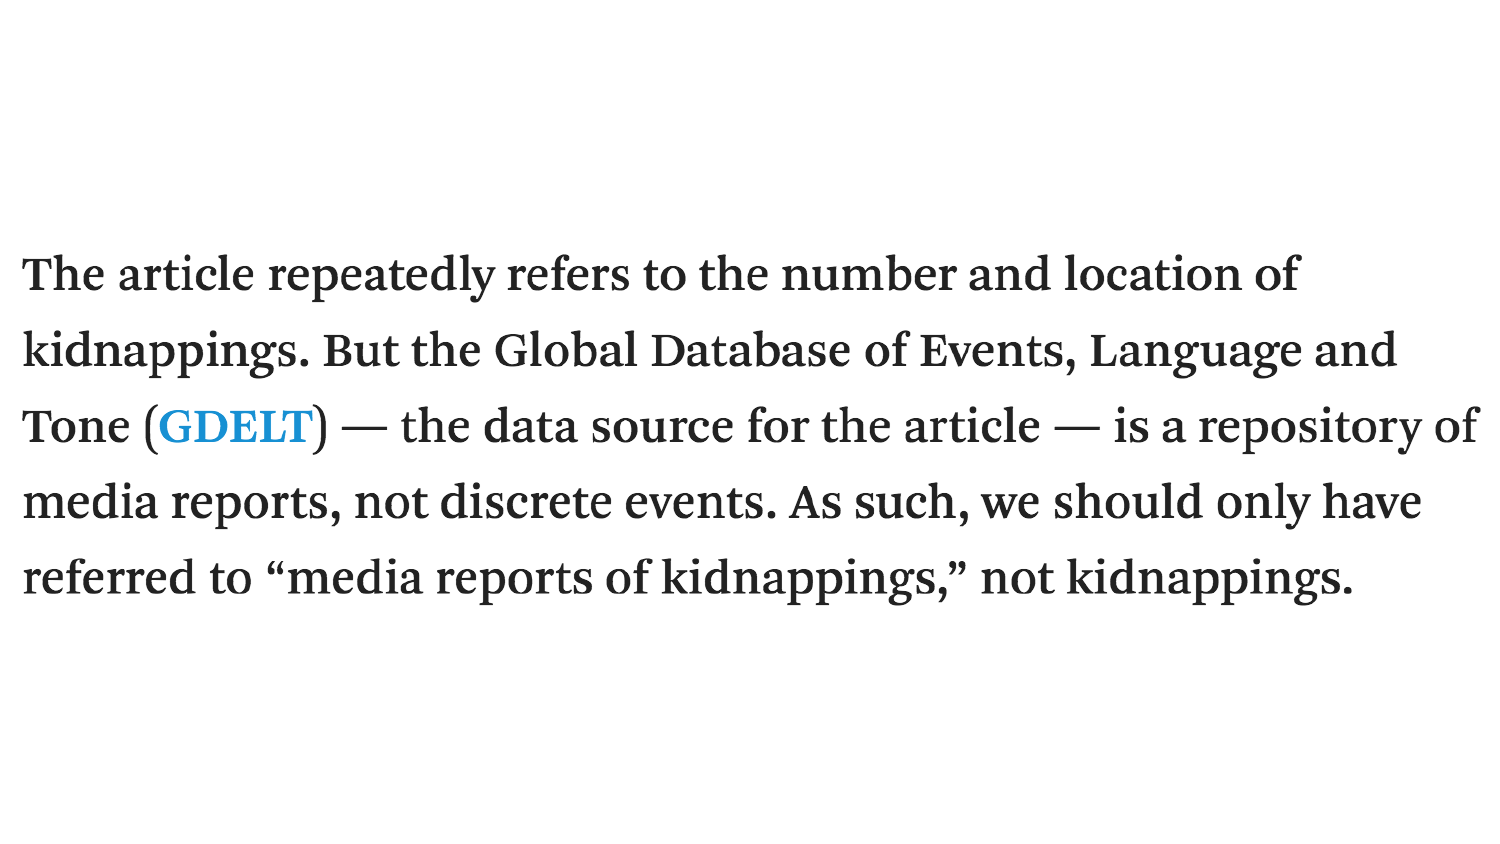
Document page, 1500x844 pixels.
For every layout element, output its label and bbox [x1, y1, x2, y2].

picture [0, 216, 1500, 628]
